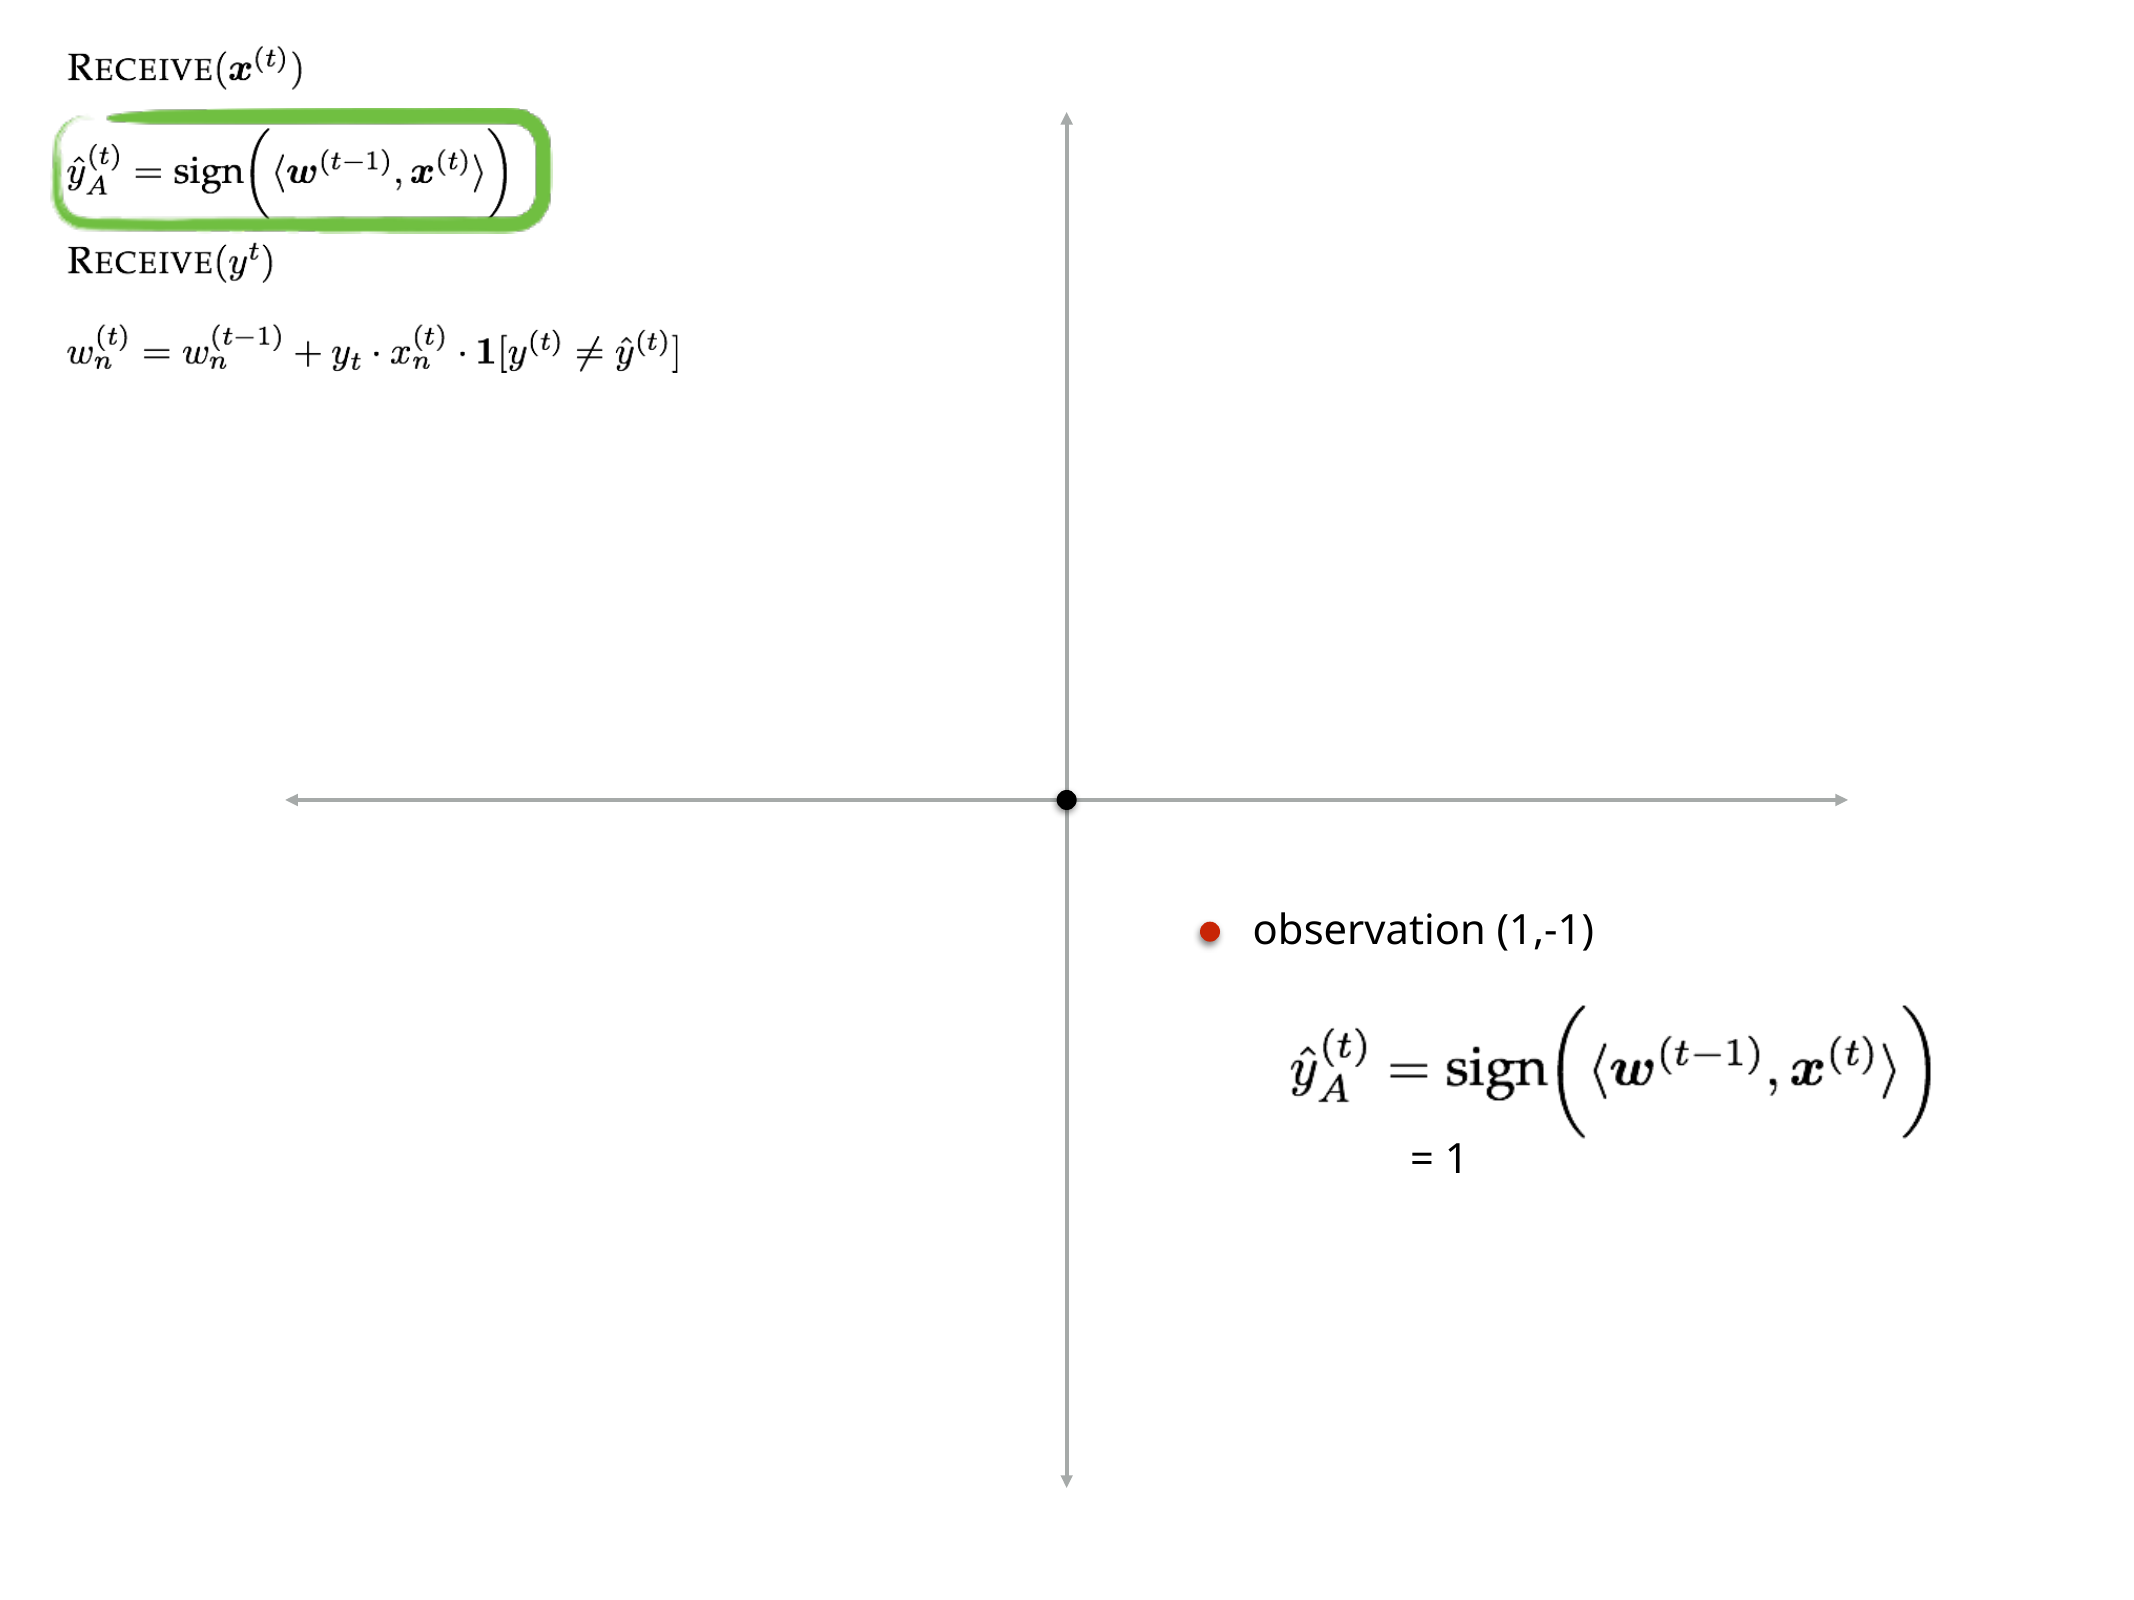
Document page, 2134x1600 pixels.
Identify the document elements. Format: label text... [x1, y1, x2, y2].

text_box observation (1,-1) label -1 [1244, 894, 1603, 1011]
text_box = 1 [1401, 1161, 1478, 1190]
picture [1274, 982, 1955, 1155]
text_box [1200, 921, 1221, 942]
text_box [1082, 793, 1848, 807]
text_box [1060, 819, 1073, 1488]
picture [47, 36, 678, 374]
text_box [285, 793, 1051, 807]
text_box [1056, 789, 1077, 811]
text_box [1060, 112, 1073, 788]
